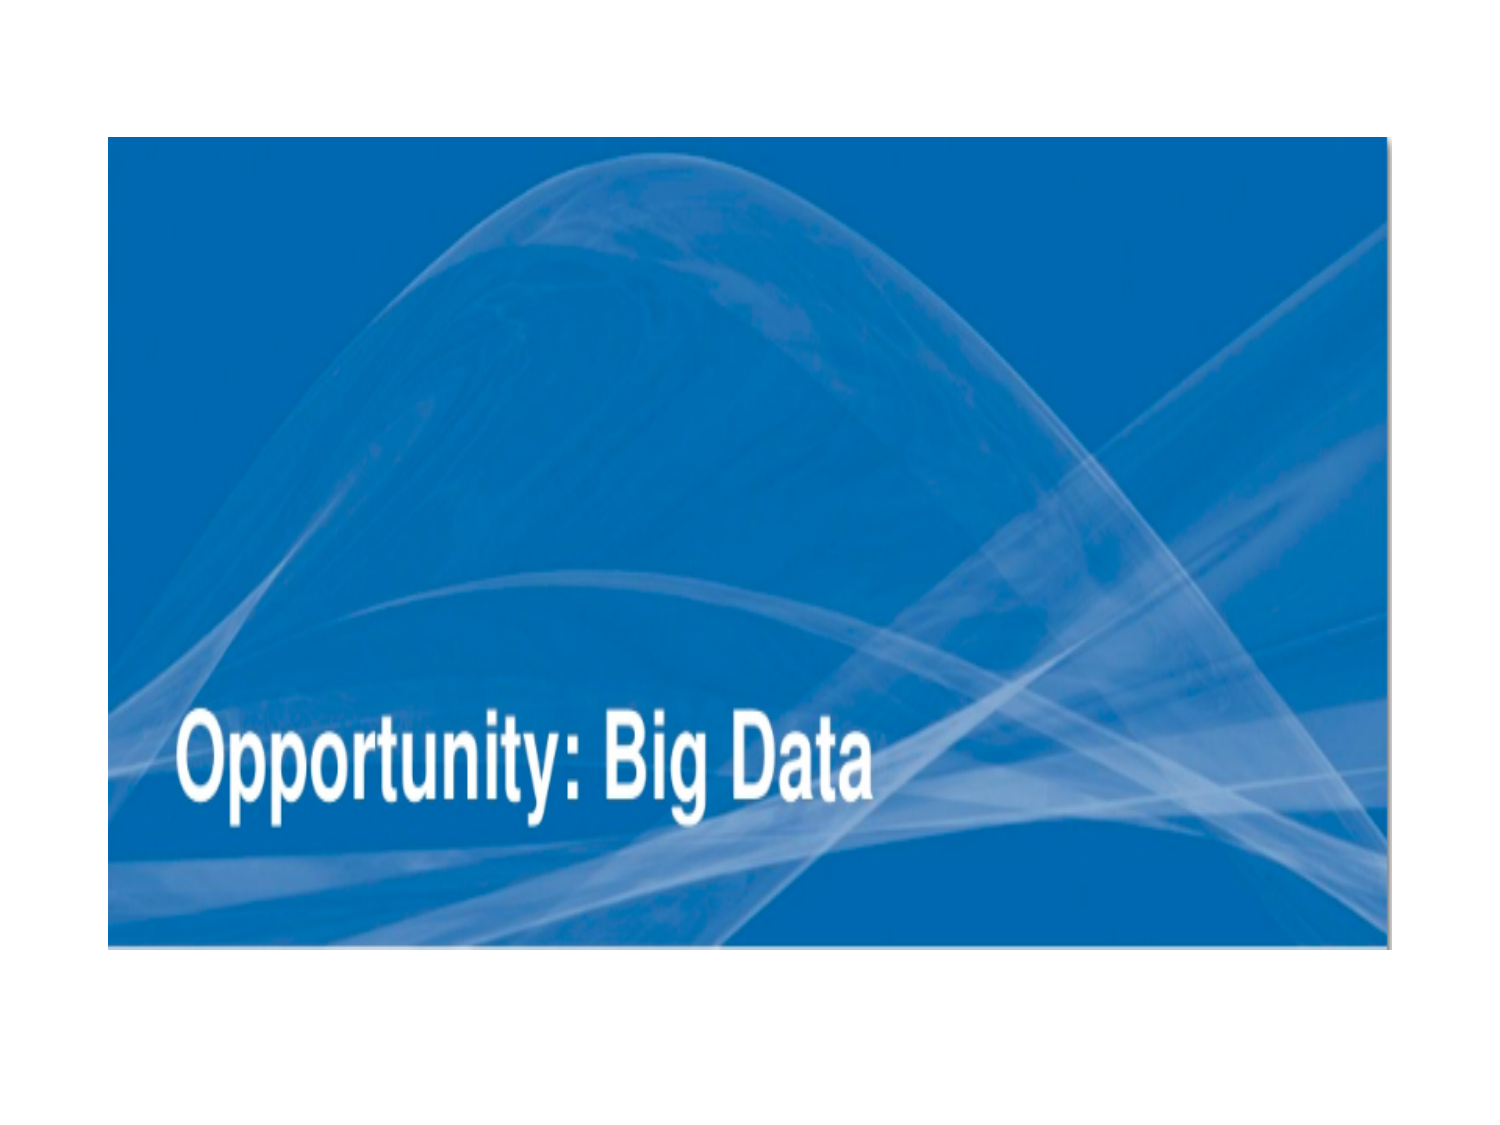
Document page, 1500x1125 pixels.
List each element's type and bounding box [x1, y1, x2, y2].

picture [108, 137, 1392, 951]
